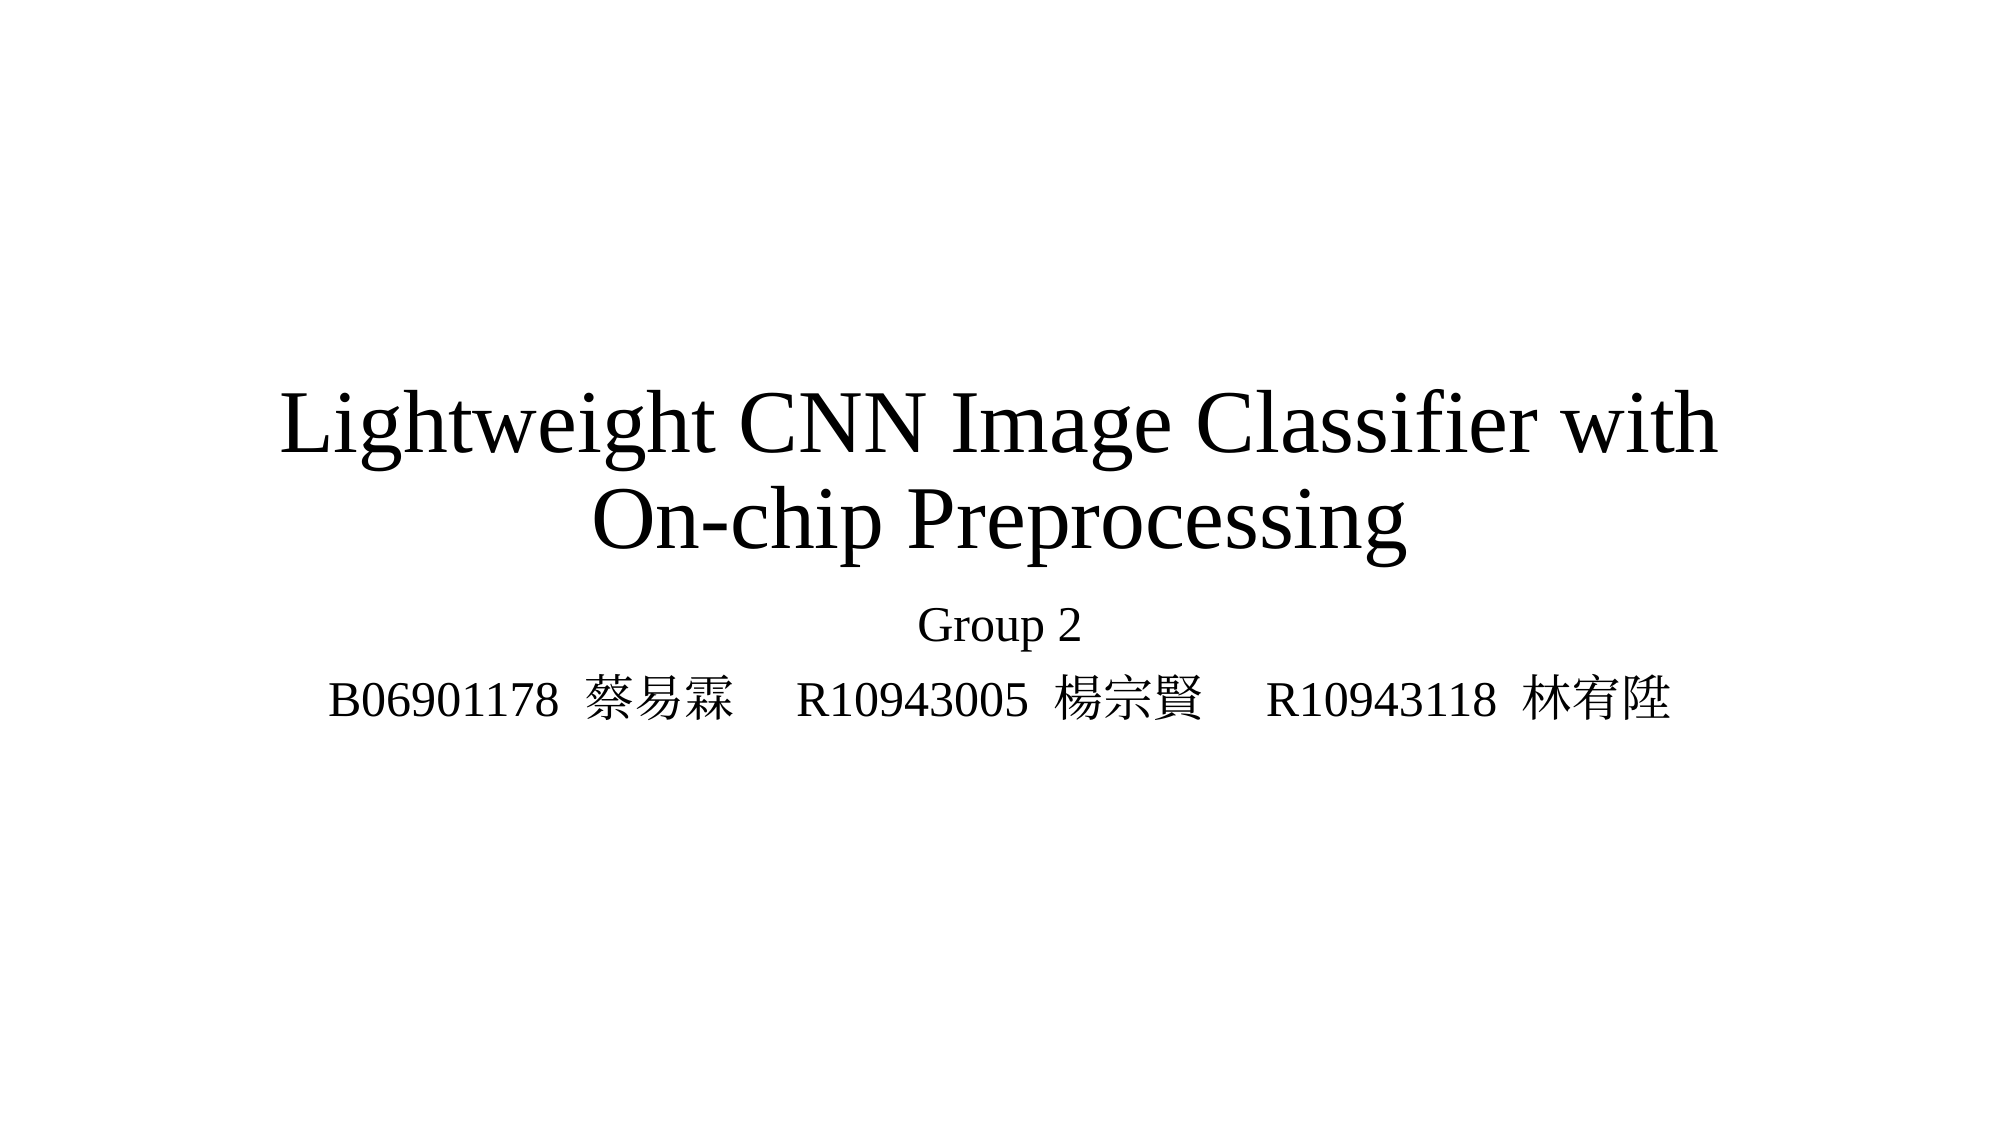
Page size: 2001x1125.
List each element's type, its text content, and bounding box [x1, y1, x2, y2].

subtitle Group 2 B06901178 蔡易霖 R10943005 楊宗賢 R10943118 林宥陞 [249, 590, 1750, 863]
title Lightweight CNN Image Classifier with On-chip Preprocessing [249, 184, 1750, 576]
